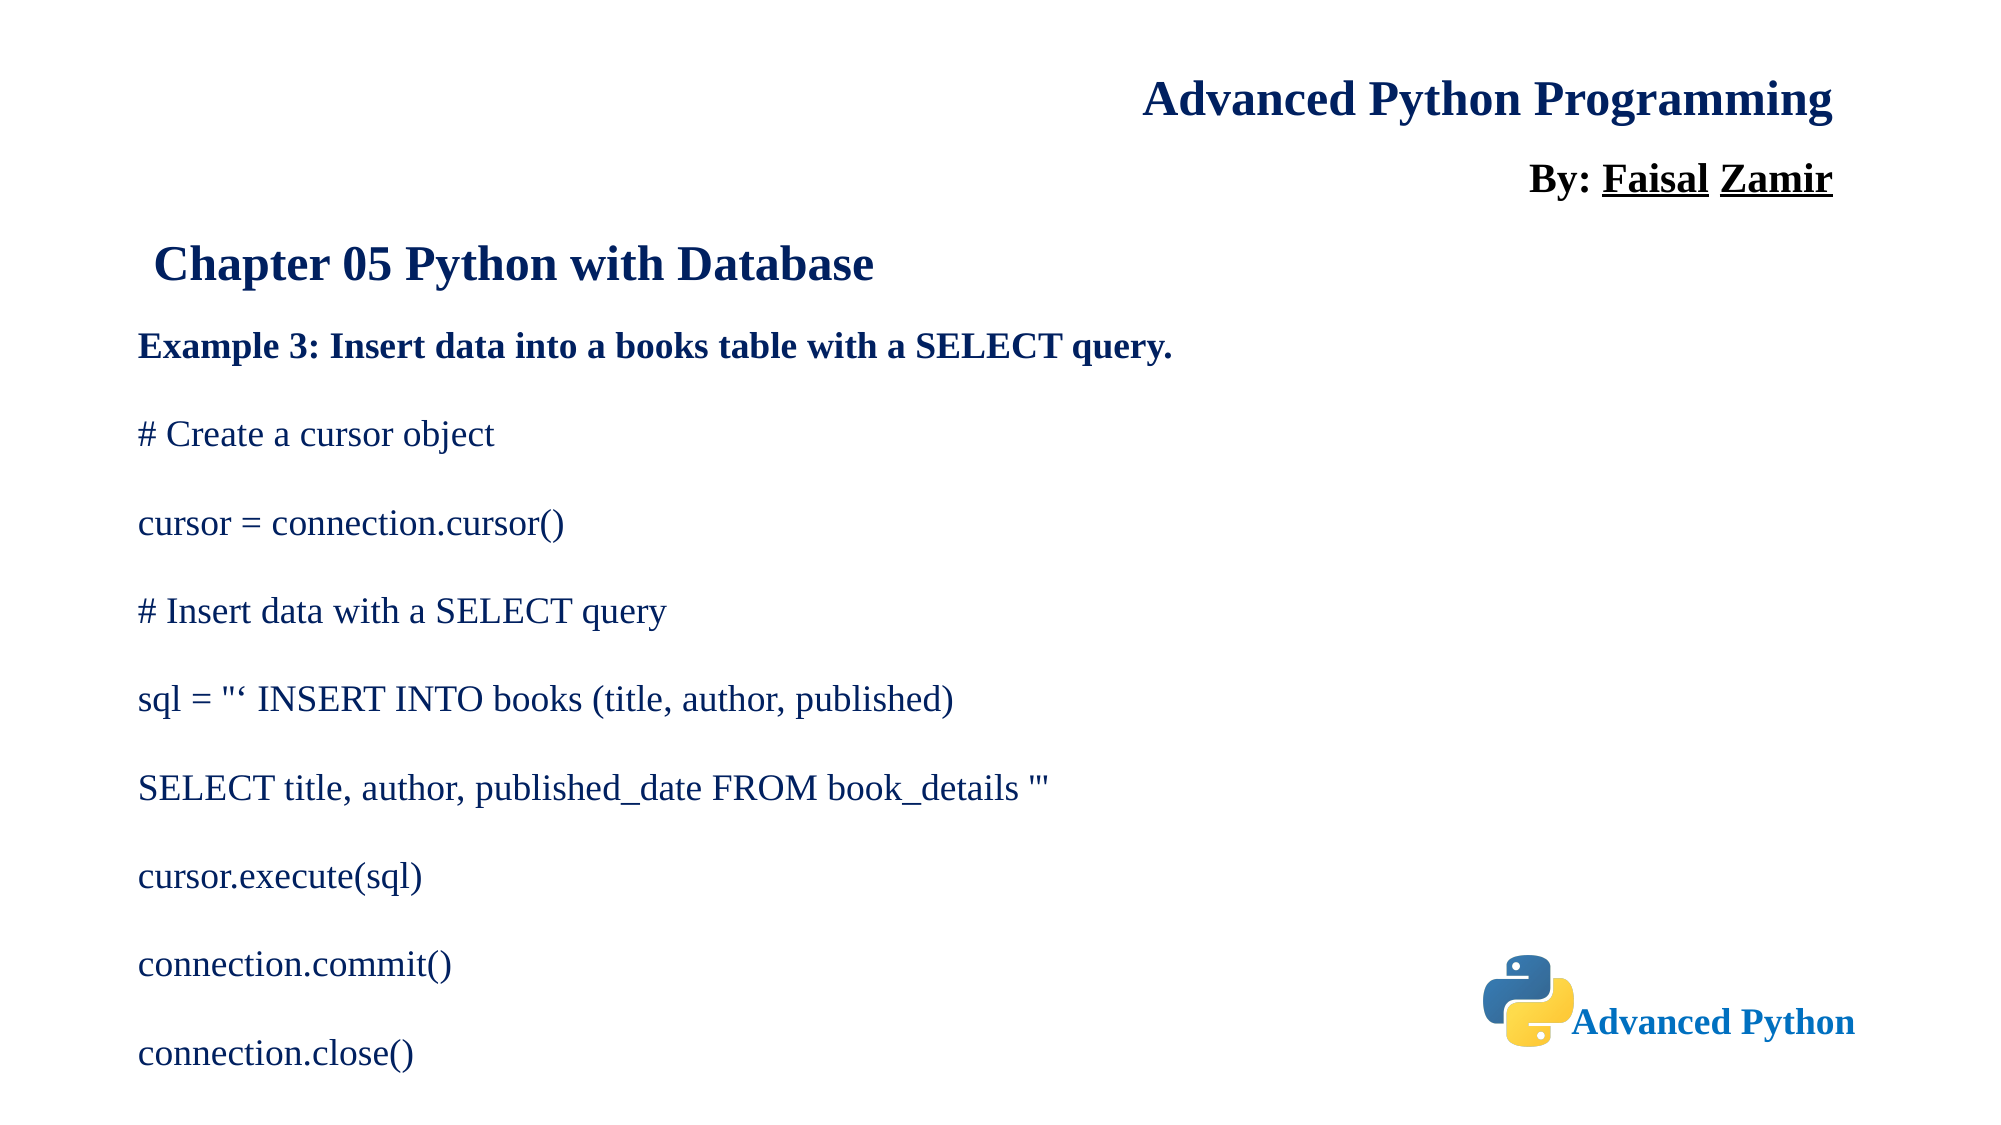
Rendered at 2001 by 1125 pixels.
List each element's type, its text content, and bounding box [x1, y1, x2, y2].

text_box Advanced Python Programming By: Faisal Zamir Chapter 05 Python with Database [138, 53, 1849, 273]
list Example 3: Insert data into a books table with a SELECT query. # Create a cursor object cursor = connection.cursor() # Insert data with a SELECT query sql = ''‘ INSERT INTO books (title, author, published) SELECT title, author, published_date FROM book_details ''' cursor.execute(sql) connection.commit() connection.close() [122, 291, 1848, 1062]
picture [1483, 955, 1574, 1047]
text_box Advanced Python [1465, 955, 1971, 1062]
